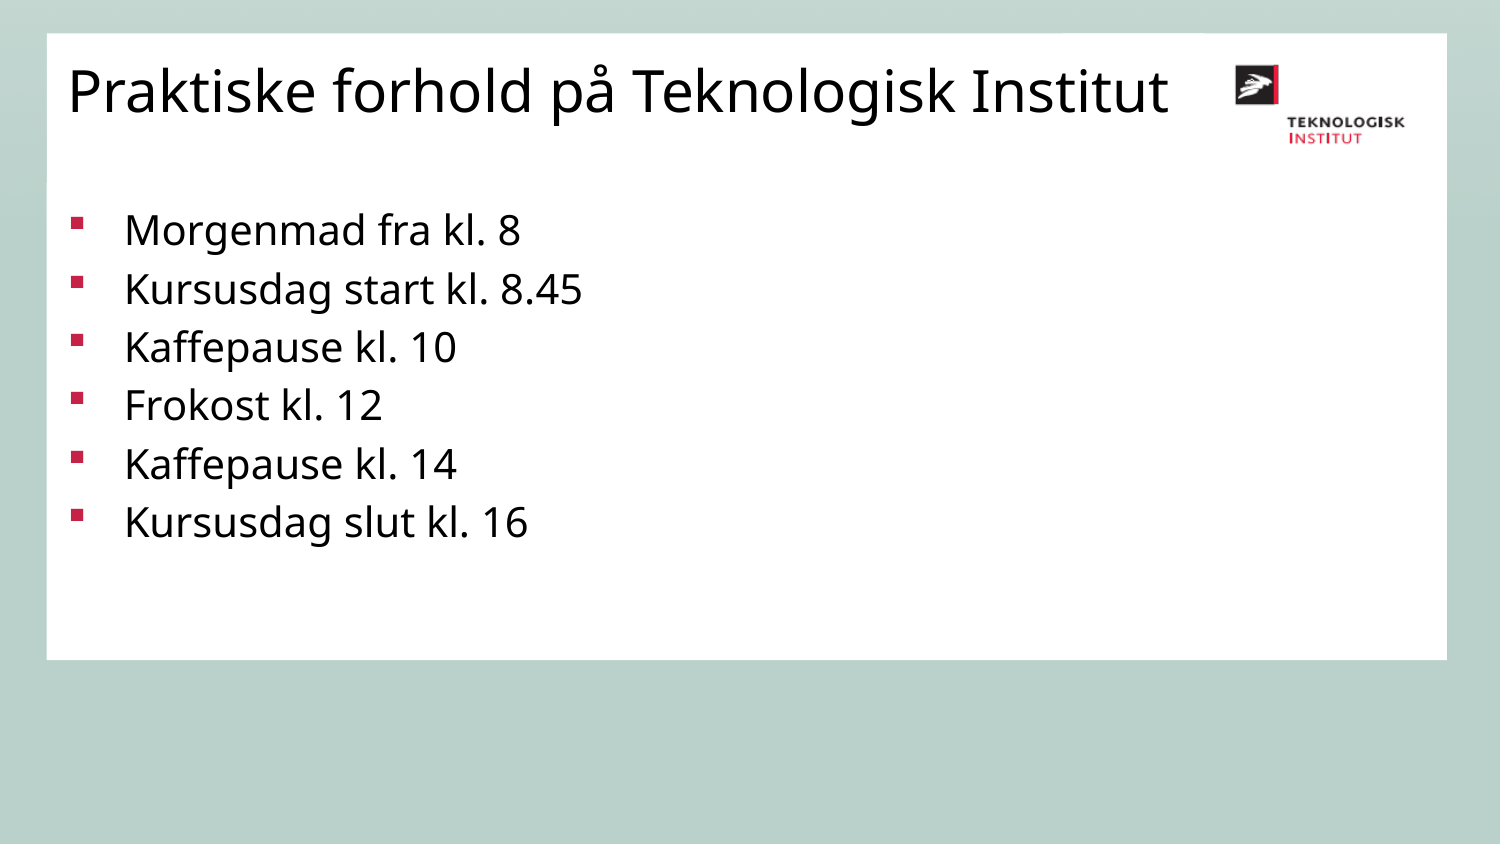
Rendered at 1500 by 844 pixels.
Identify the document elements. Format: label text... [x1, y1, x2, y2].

list Morgenmad fra kl. 8 Kursusdag start kl. 8.45 Kaffepause kl. 10 Frokost kl. 12 Kaffepause kl. 14 Kursusdag slut kl. 16 [46, 183, 1447, 661]
list Praktiske forhold på Teknologisk Institut [46, 33, 1204, 185]
picture [0, 0, 1500, 844]
